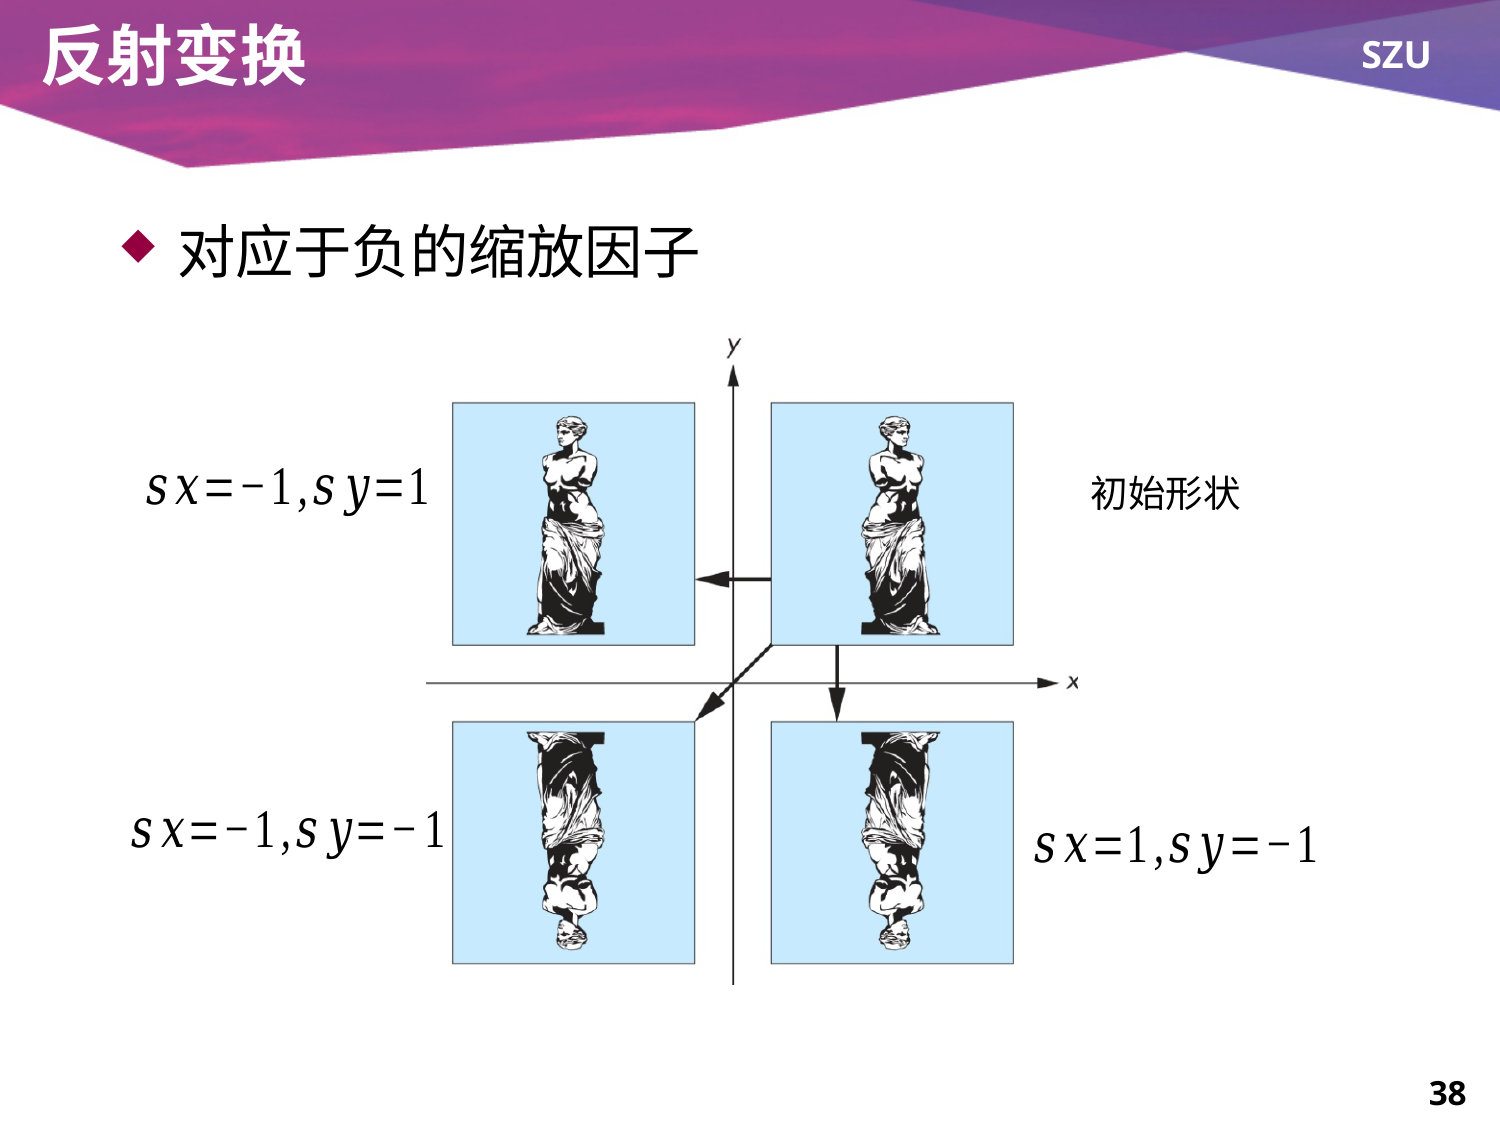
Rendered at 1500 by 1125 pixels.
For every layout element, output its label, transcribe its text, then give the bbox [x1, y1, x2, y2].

list 对应于负的缩放因子 [103, 216, 1397, 930]
title 反射变换 [25, 15, 1320, 104]
picture [0, 0, 1500, 1125]
slide_number 38 [1384, 1065, 1500, 1125]
text_box 初始形状 [1078, 462, 1256, 523]
